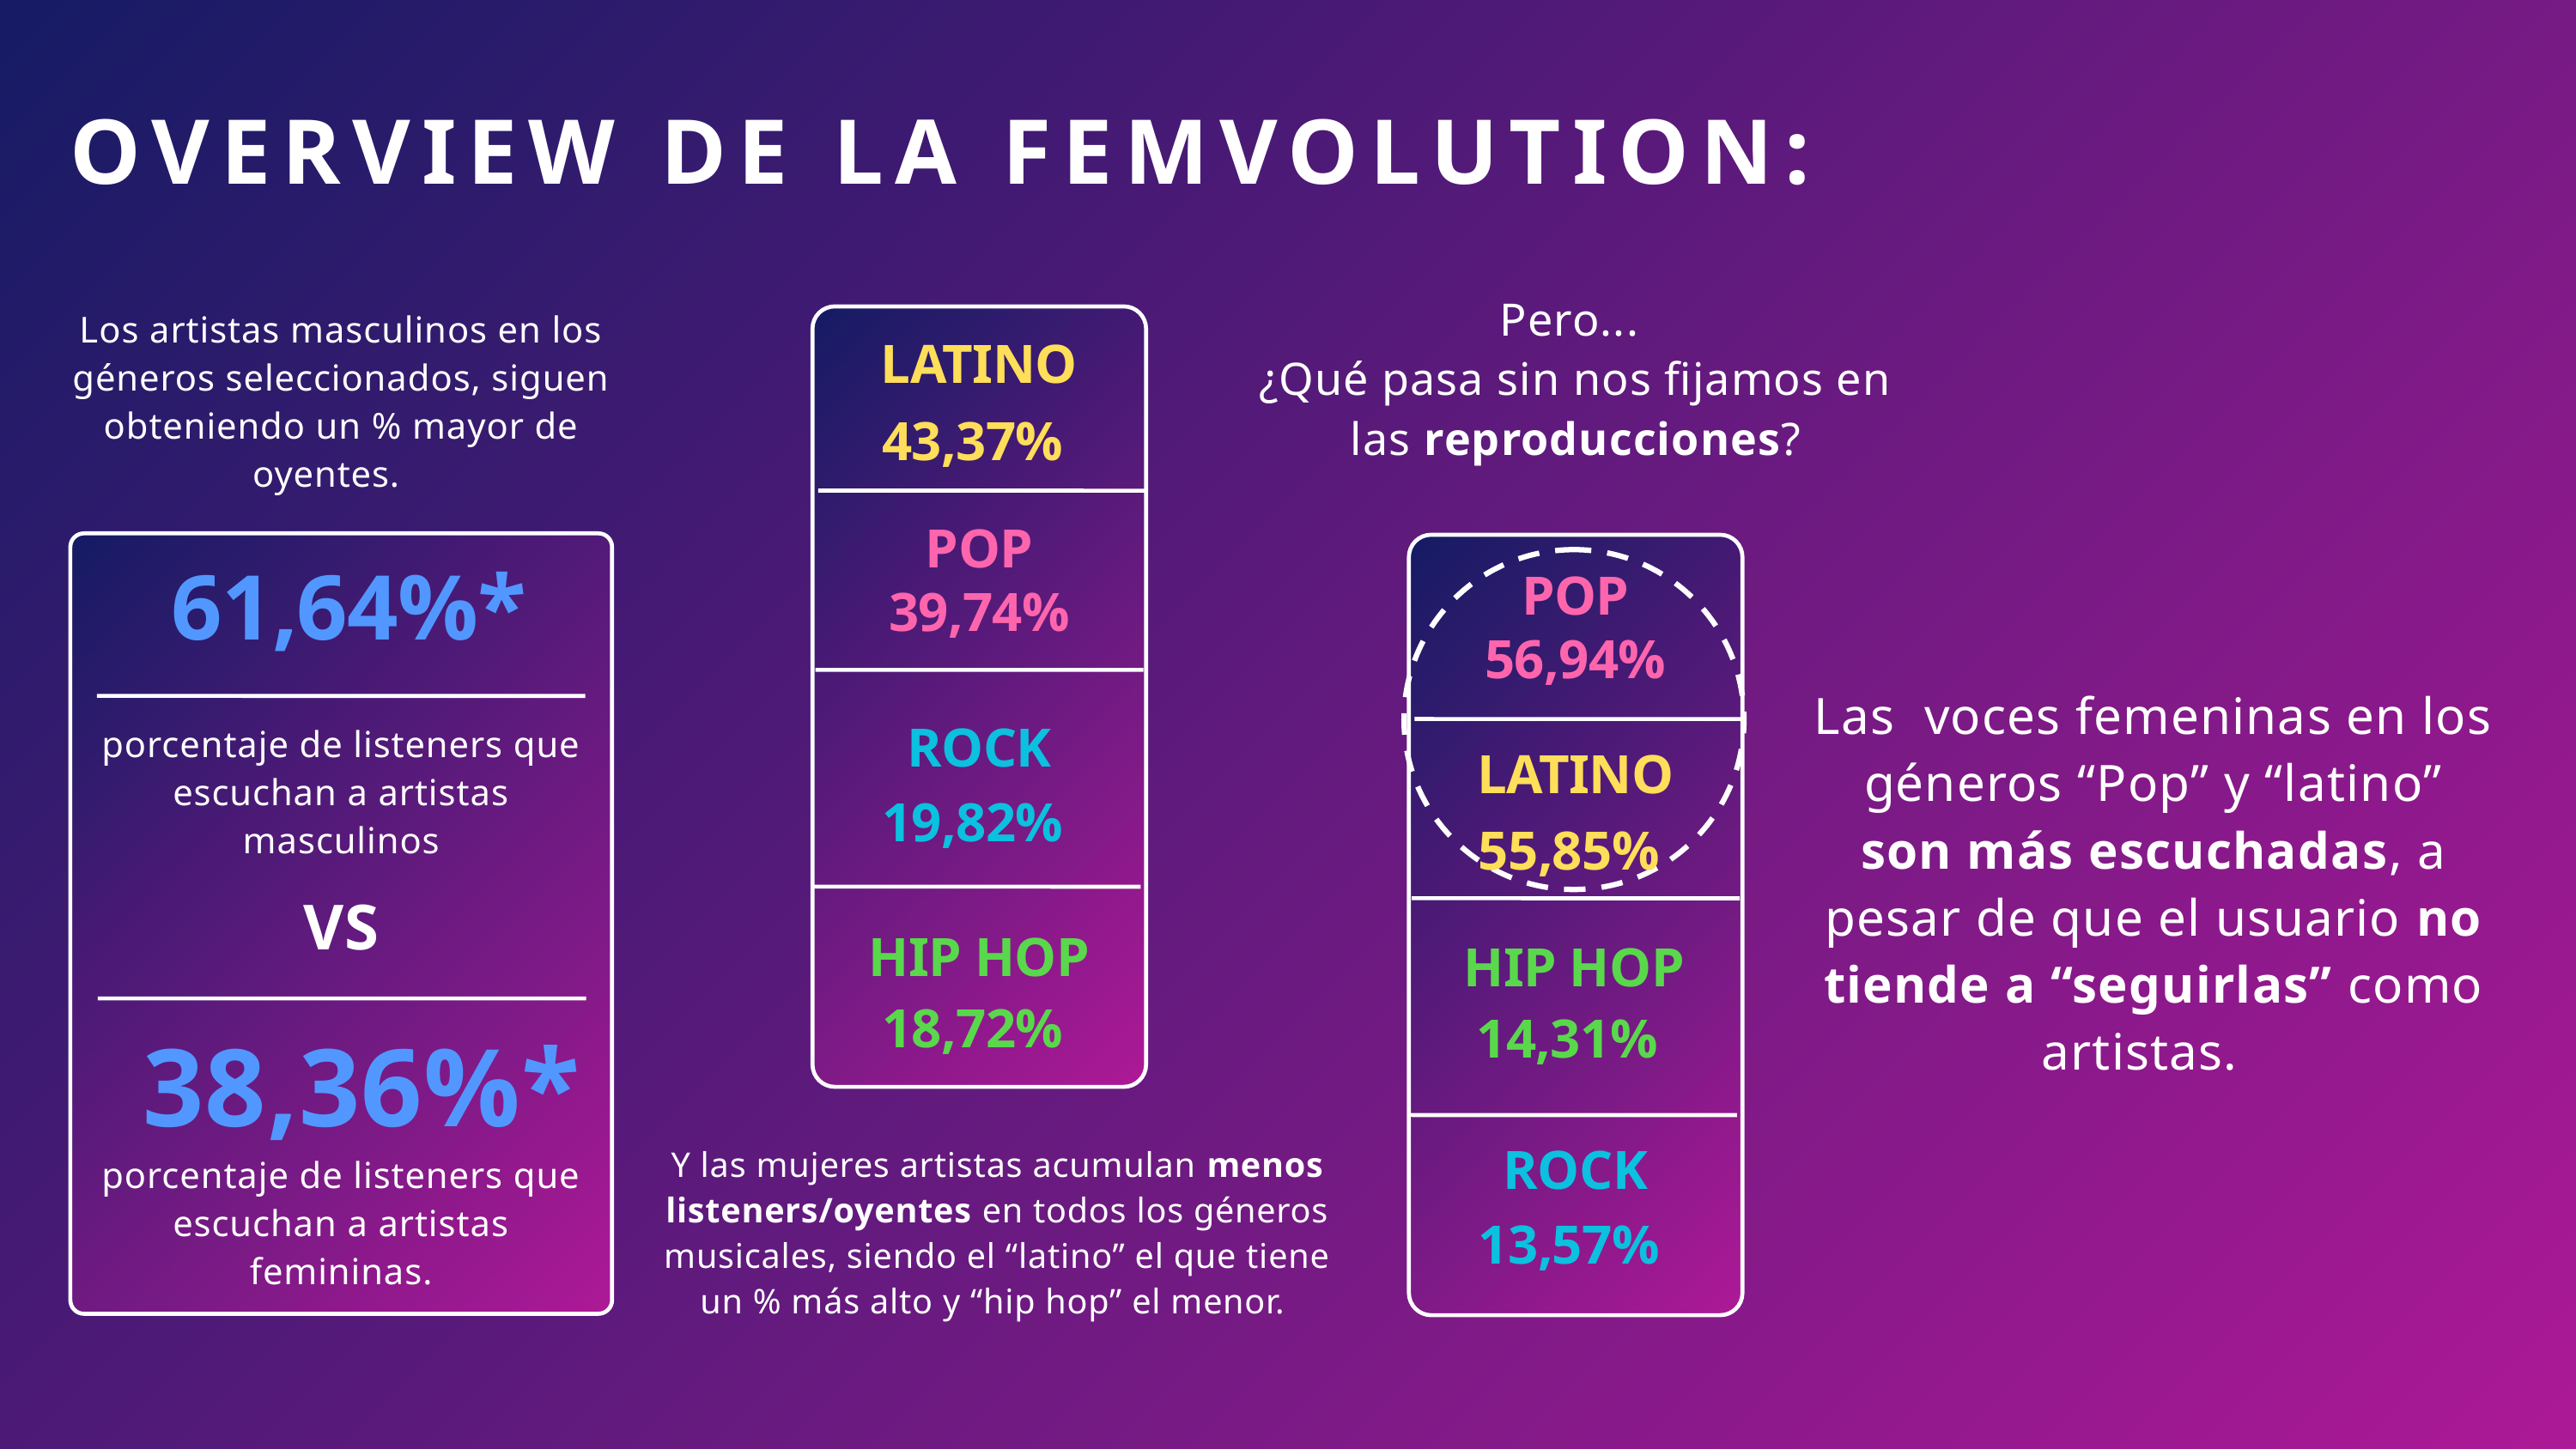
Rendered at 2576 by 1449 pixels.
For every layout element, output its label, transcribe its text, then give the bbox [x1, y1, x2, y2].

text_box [1408, 897, 1743, 1316]
text_box Pero... ¿Qué pasa sin nos fijamos en las reproducciones? [1235, 284, 1916, 464]
text_box OVERVIEW DE LA FEMVOLUTION: [70, 101, 2275, 203]
text_box Las voces femeninas en los géneros “Pop” y “latino” son más escuchadas, a pesar de que el usuario no tiende a “seguirlas” como artistas. [1814, 677, 2494, 1080]
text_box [1408, 534, 1743, 549]
text_box Los artistas masculinos en los géneros seleccionados, siguen obteniendo un % mayor de oyentes. [70, 302, 612, 494]
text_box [70, 533, 613, 1314]
text_box Y las mujeres artistas acumulan menos listeners/oyentes en todos los géneros musicales, siendo el “latino” el que tiene un % más alto y “hip hop” el menor. [657, 1138, 1338, 1321]
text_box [1403, 549, 1745, 890]
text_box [811, 306, 1146, 1088]
